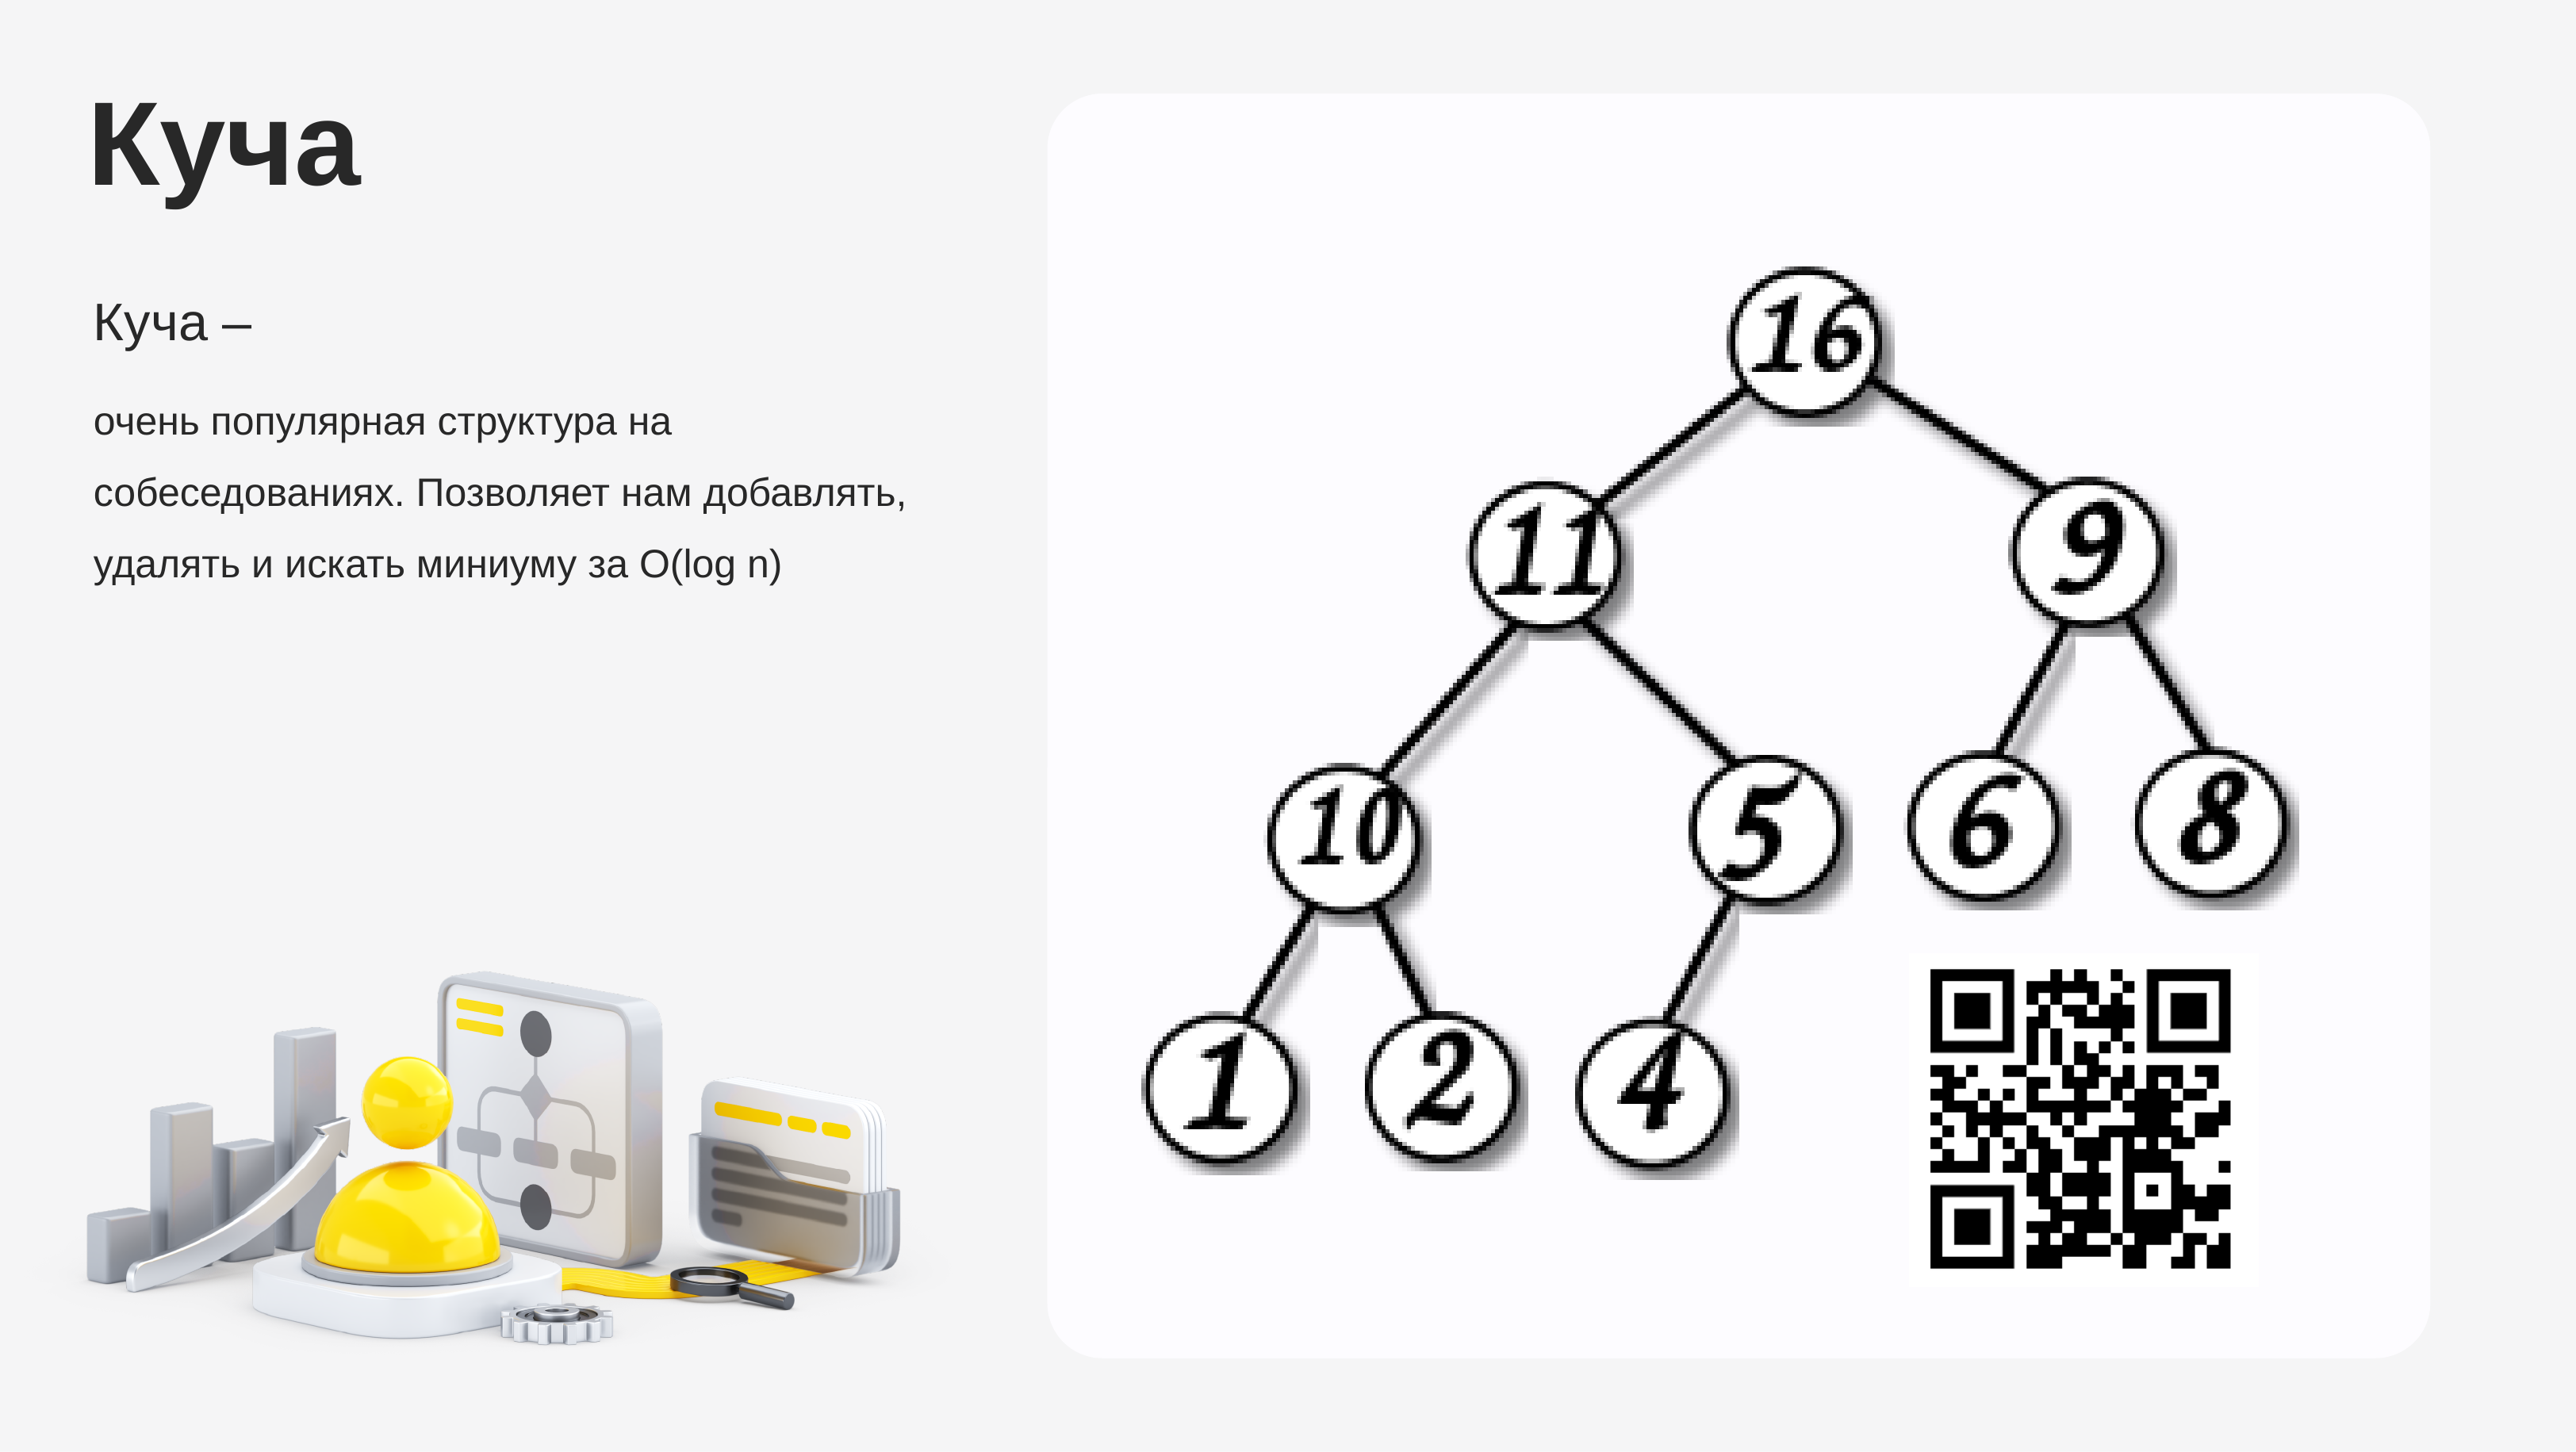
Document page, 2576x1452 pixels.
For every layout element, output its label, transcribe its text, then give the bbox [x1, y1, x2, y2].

text_box Куча [86, 66, 864, 209]
text_box Куча – очень популярная структура на собеседованиях. Позволяет нам добавлять, удалять и искать миниуму за O(log n) [93, 274, 954, 592]
picture [0, 808, 1012, 1452]
text_box [1047, 93, 2431, 1358]
picture [1104, 233, 2367, 1288]
